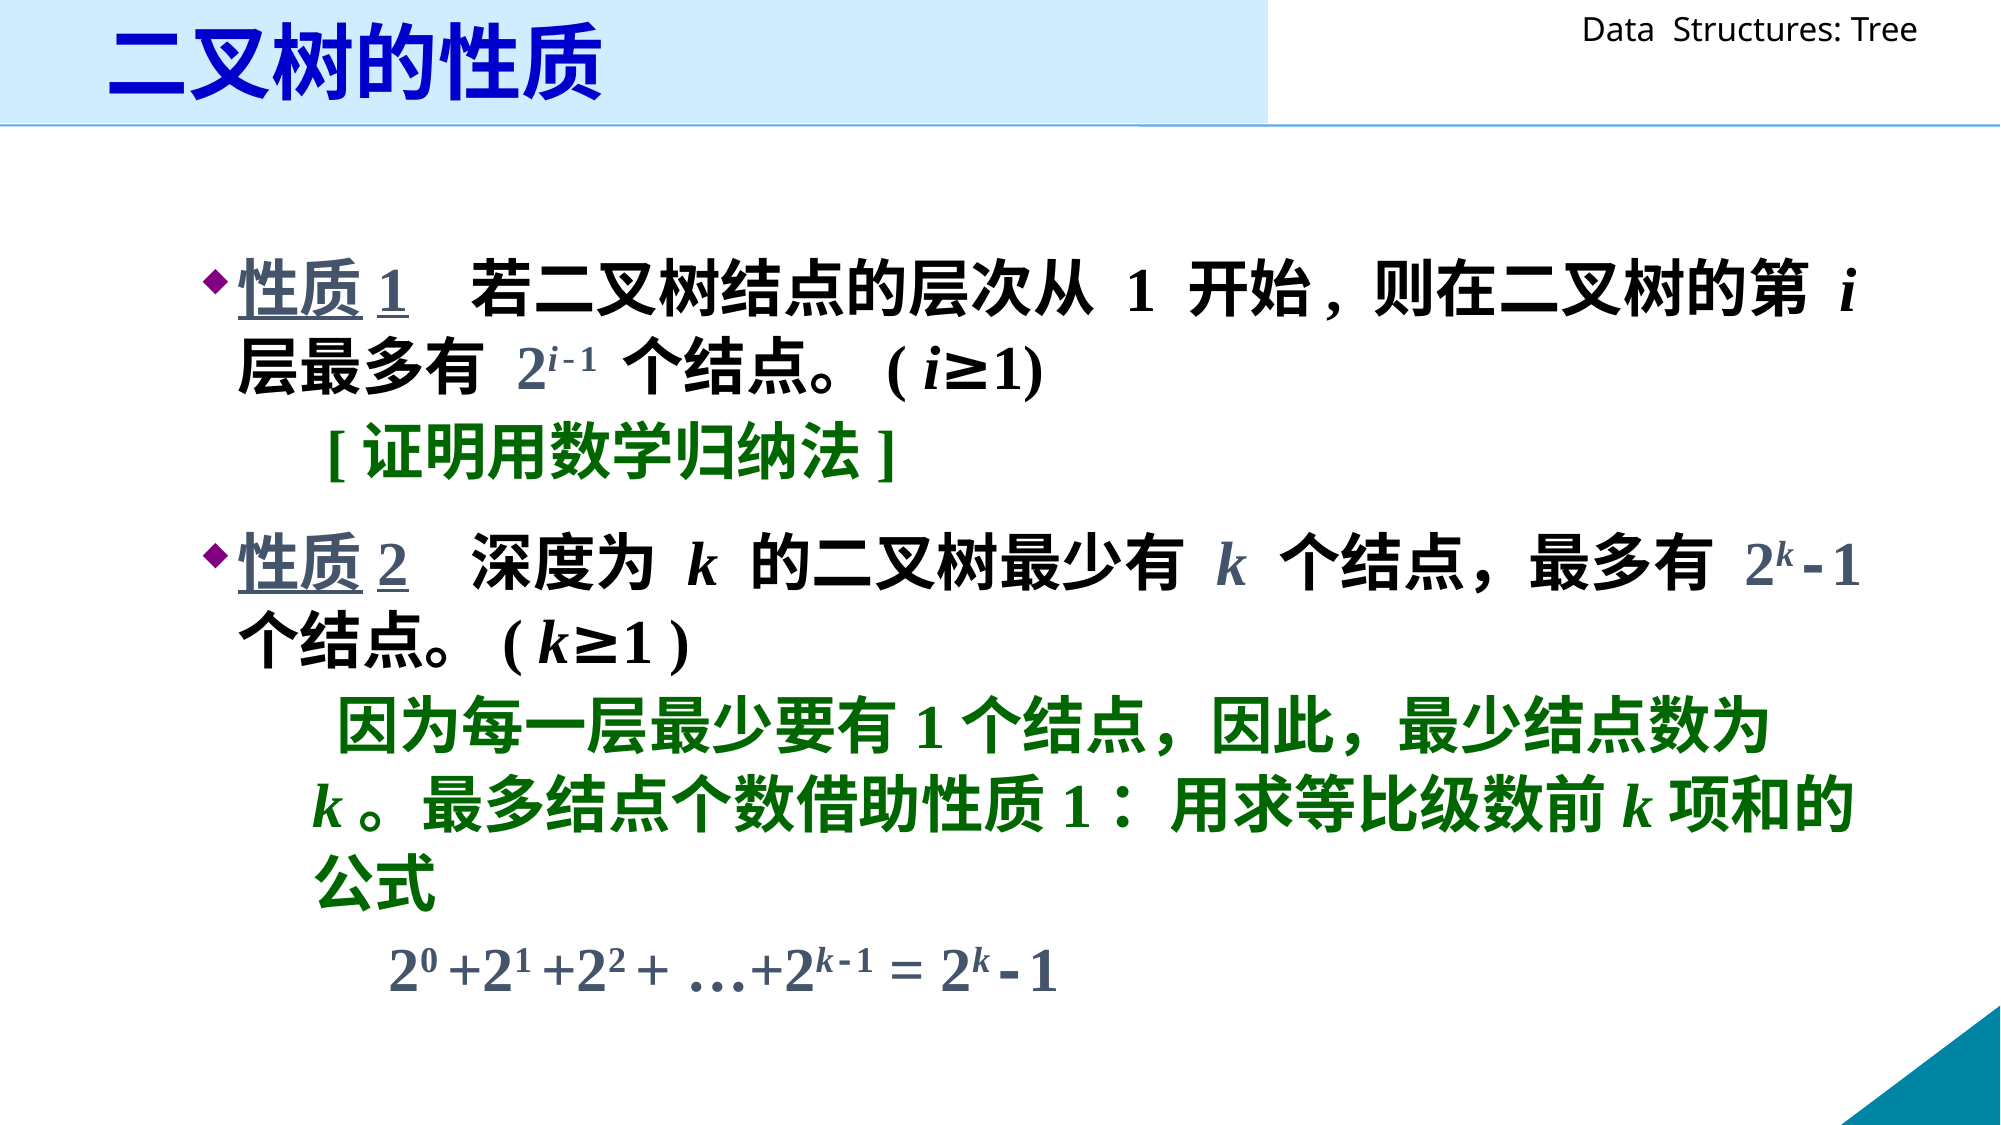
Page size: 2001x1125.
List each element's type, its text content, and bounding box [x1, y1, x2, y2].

list 性质1 若二叉树结点的层次从 1 开始, 则在二叉树的第 i 层最多有 2i-1 个结点。( i≥1) [证明用数学归纳法] 性质2 深度为 k 的二叉树最少有 k 个结点，最多有 2k-1个结点。( k≥1 ) 因为每一层最少要有1个结点，因此，最少结点数为 k。最多结点个数借助性质1：用求等比级数前k项和的公式 20 +21 +22 + …+2k-1 = 2k-1 [184, 237, 1886, 1035]
title 二叉树的性质 [90, 7, 1179, 126]
